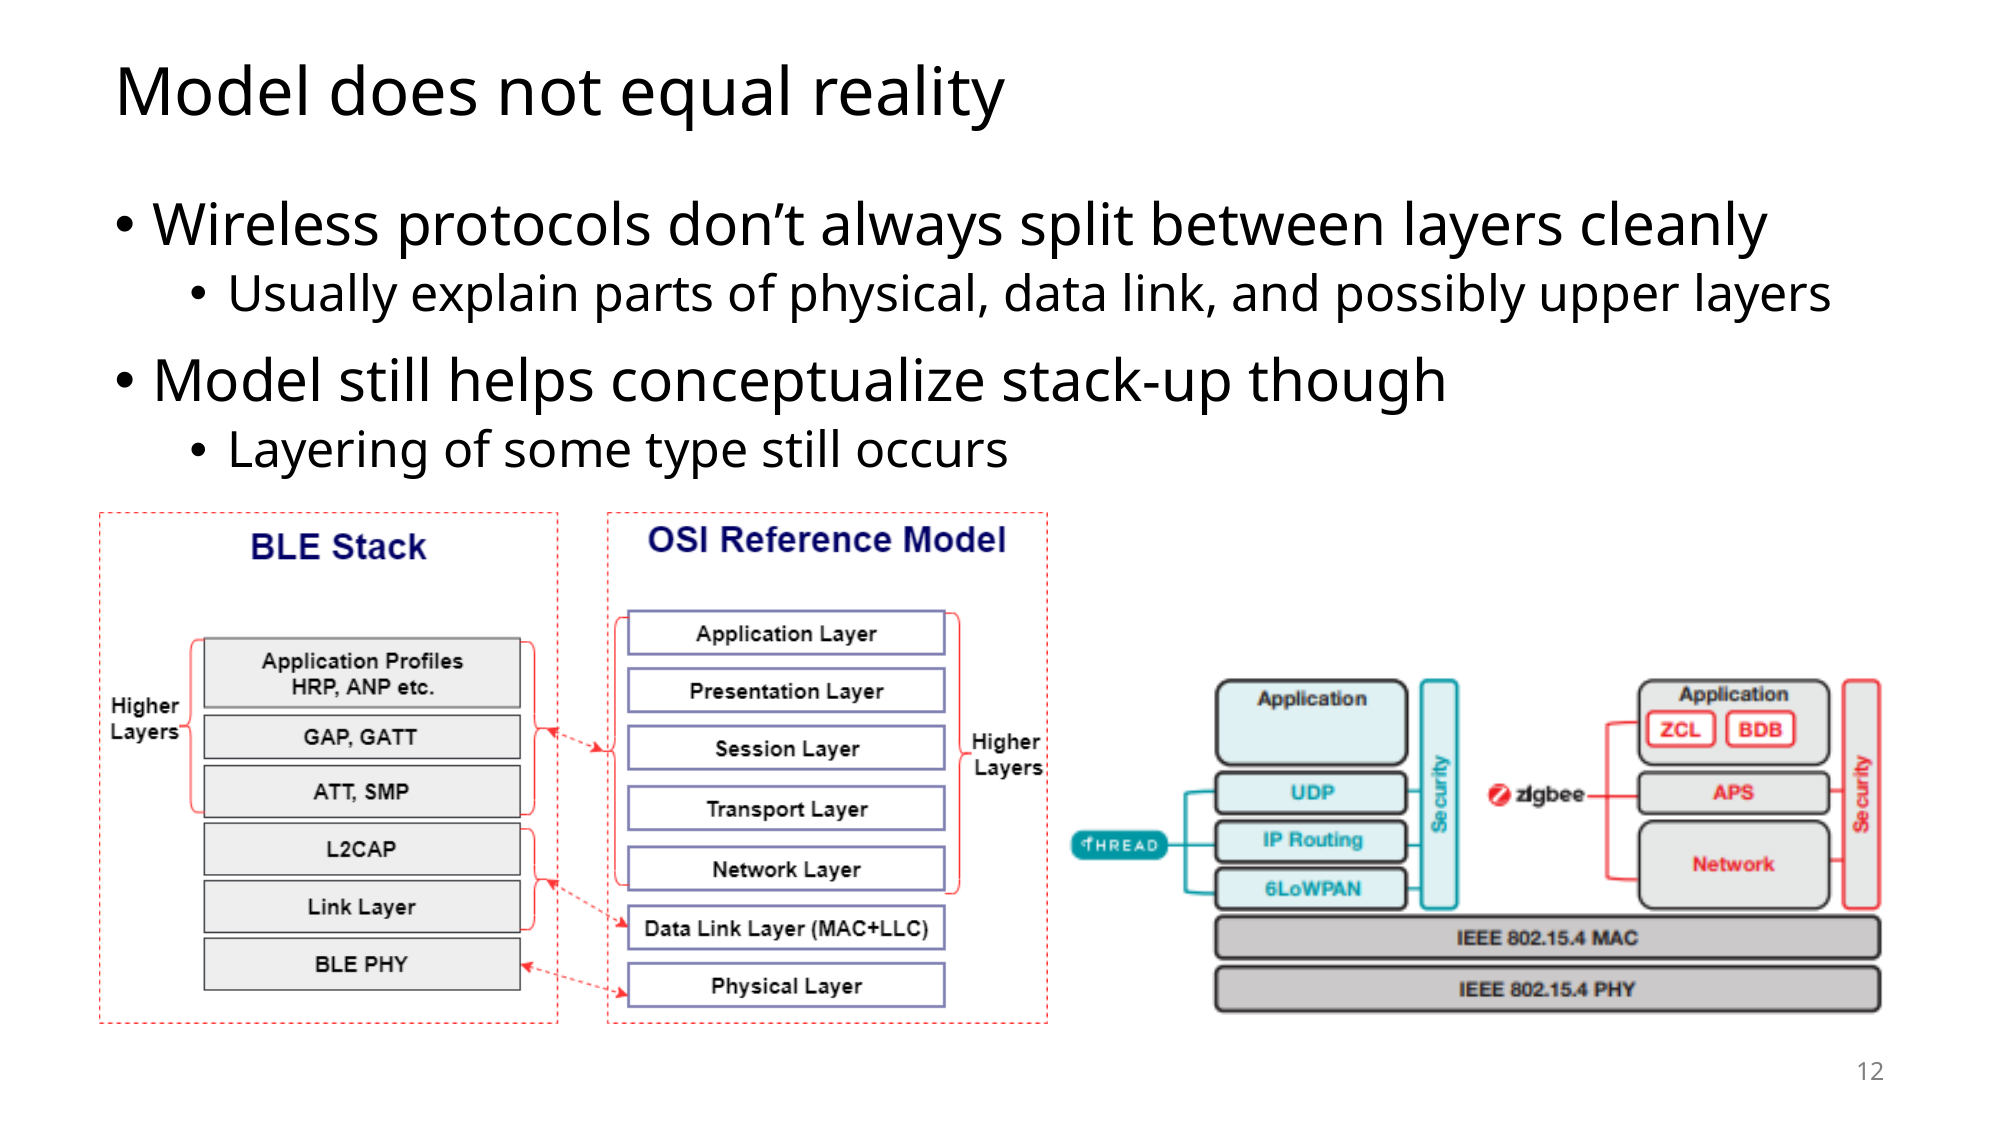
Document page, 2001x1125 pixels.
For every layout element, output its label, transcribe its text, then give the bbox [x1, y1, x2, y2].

list Wireless protocols don’t always split between layers cleanly Usually explain parts of physical, data link, and possibly upper layers Model still helps conceptualize stack-up though Layering of some type still occurs [99, 187, 1900, 668]
picture [99, 512, 1900, 1024]
slide_number 12 [1749, 1042, 1900, 1103]
title Model does not equal reality [99, 37, 1900, 150]
